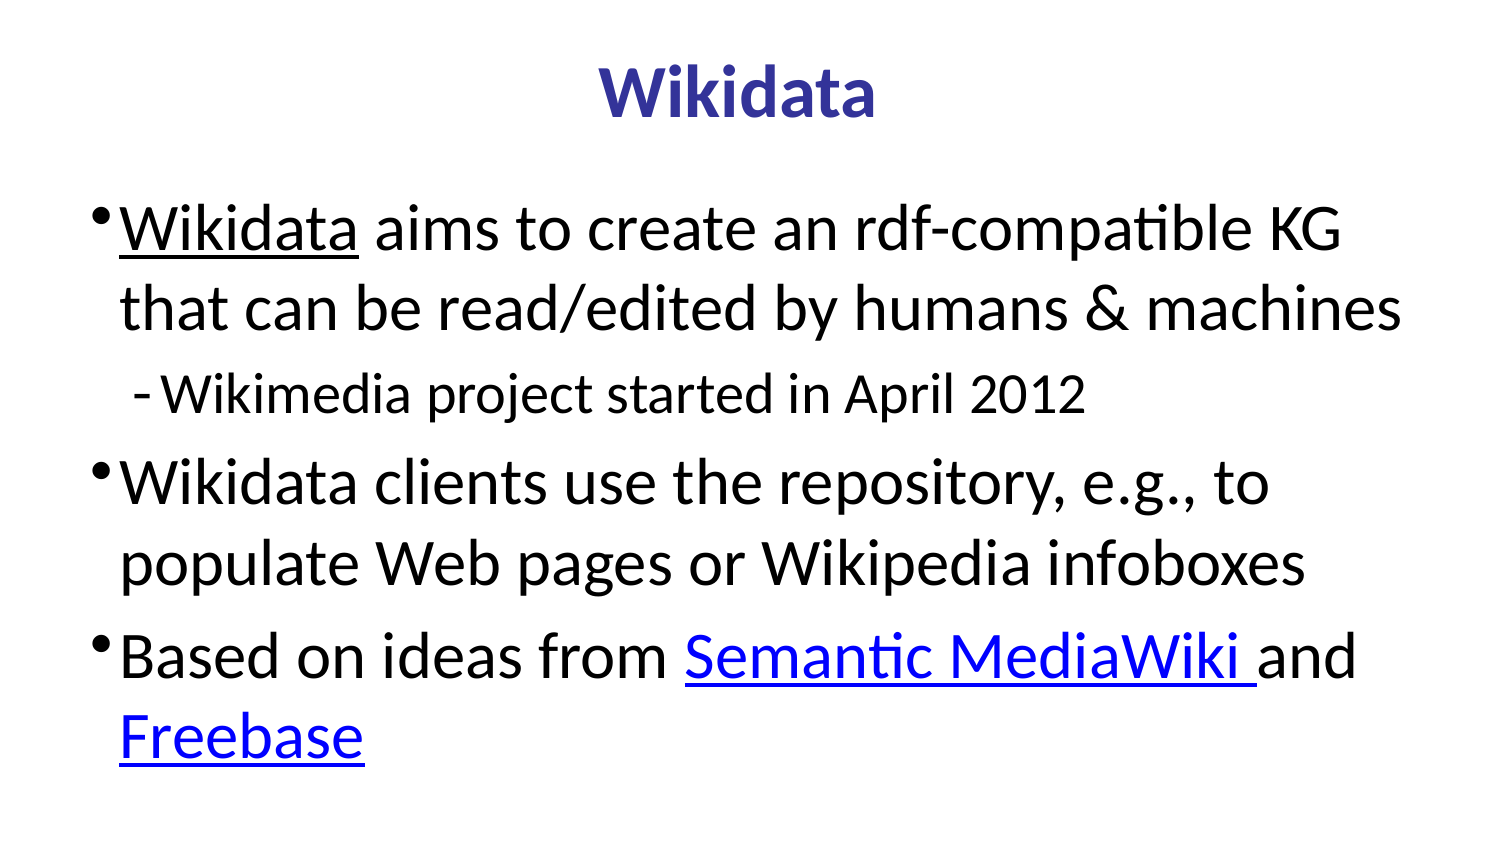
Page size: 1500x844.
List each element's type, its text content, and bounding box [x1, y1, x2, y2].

title Wikidata [63, 24, 1414, 150]
list Wikidata aims to create an rdf-compatible KG that can be read/edited by humans & machines Wikimedia project started in April 2012 Wikidata clients use the repository, e.g., to populate Web pages or Wikipedia infoboxes Based on ideas from Semantic MediaWiki and Freebase [75, 175, 1426, 816]
